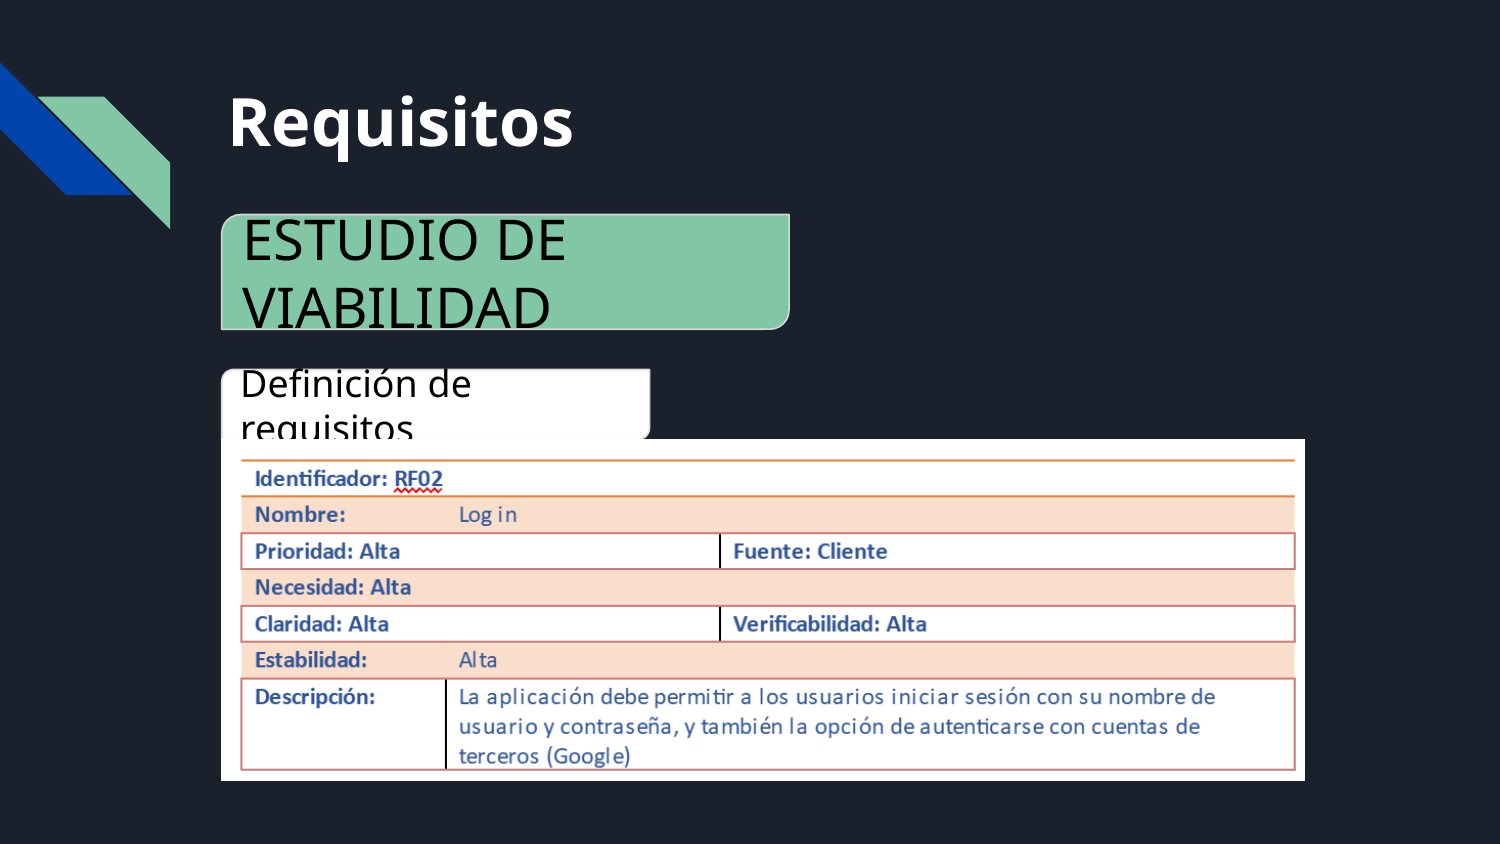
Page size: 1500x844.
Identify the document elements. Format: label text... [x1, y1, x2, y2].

text_box ESTUDIO DE VIABILIDAD [221, 214, 790, 330]
picture [221, 439, 1305, 781]
title Requisitos [212, 64, 1368, 215]
text_box Definición de requisitos [221, 369, 650, 438]
